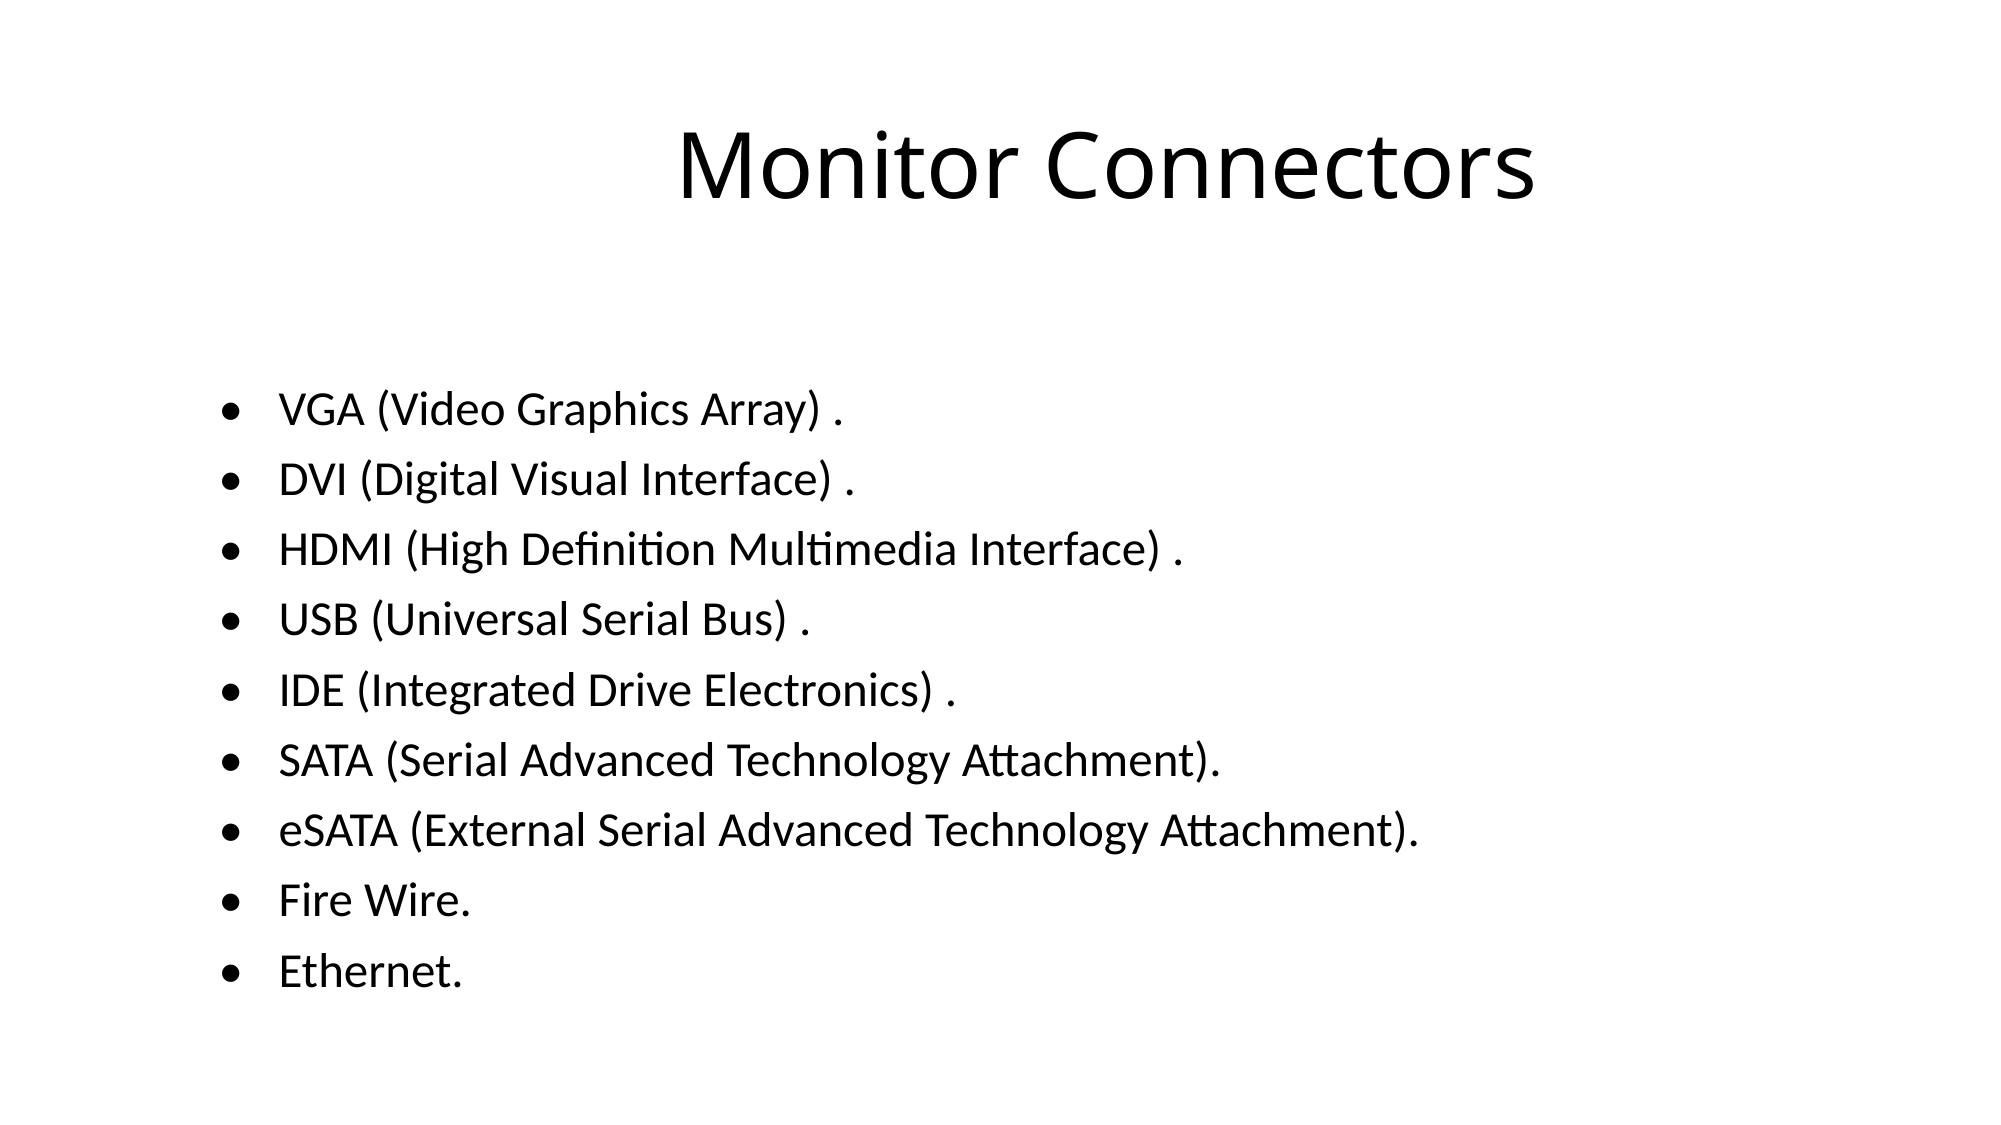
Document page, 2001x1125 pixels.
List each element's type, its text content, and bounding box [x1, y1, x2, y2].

list • VGA (Video Graphics Array) . • DVI (Digital Visual Interface) . • HDMI (High Definition Multimedia Interface) . • USB (Universal Serial Bus) . • IDE (Integrated Drive Electronics) . • SATA (Serial Advanced Technology Attachment). • eSATA (External Serial Advanced Technology Attachment). • Fire Wire. • Ethernet. [137, 299, 1863, 1014]
title Monitor Connectors [137, 59, 1863, 278]
